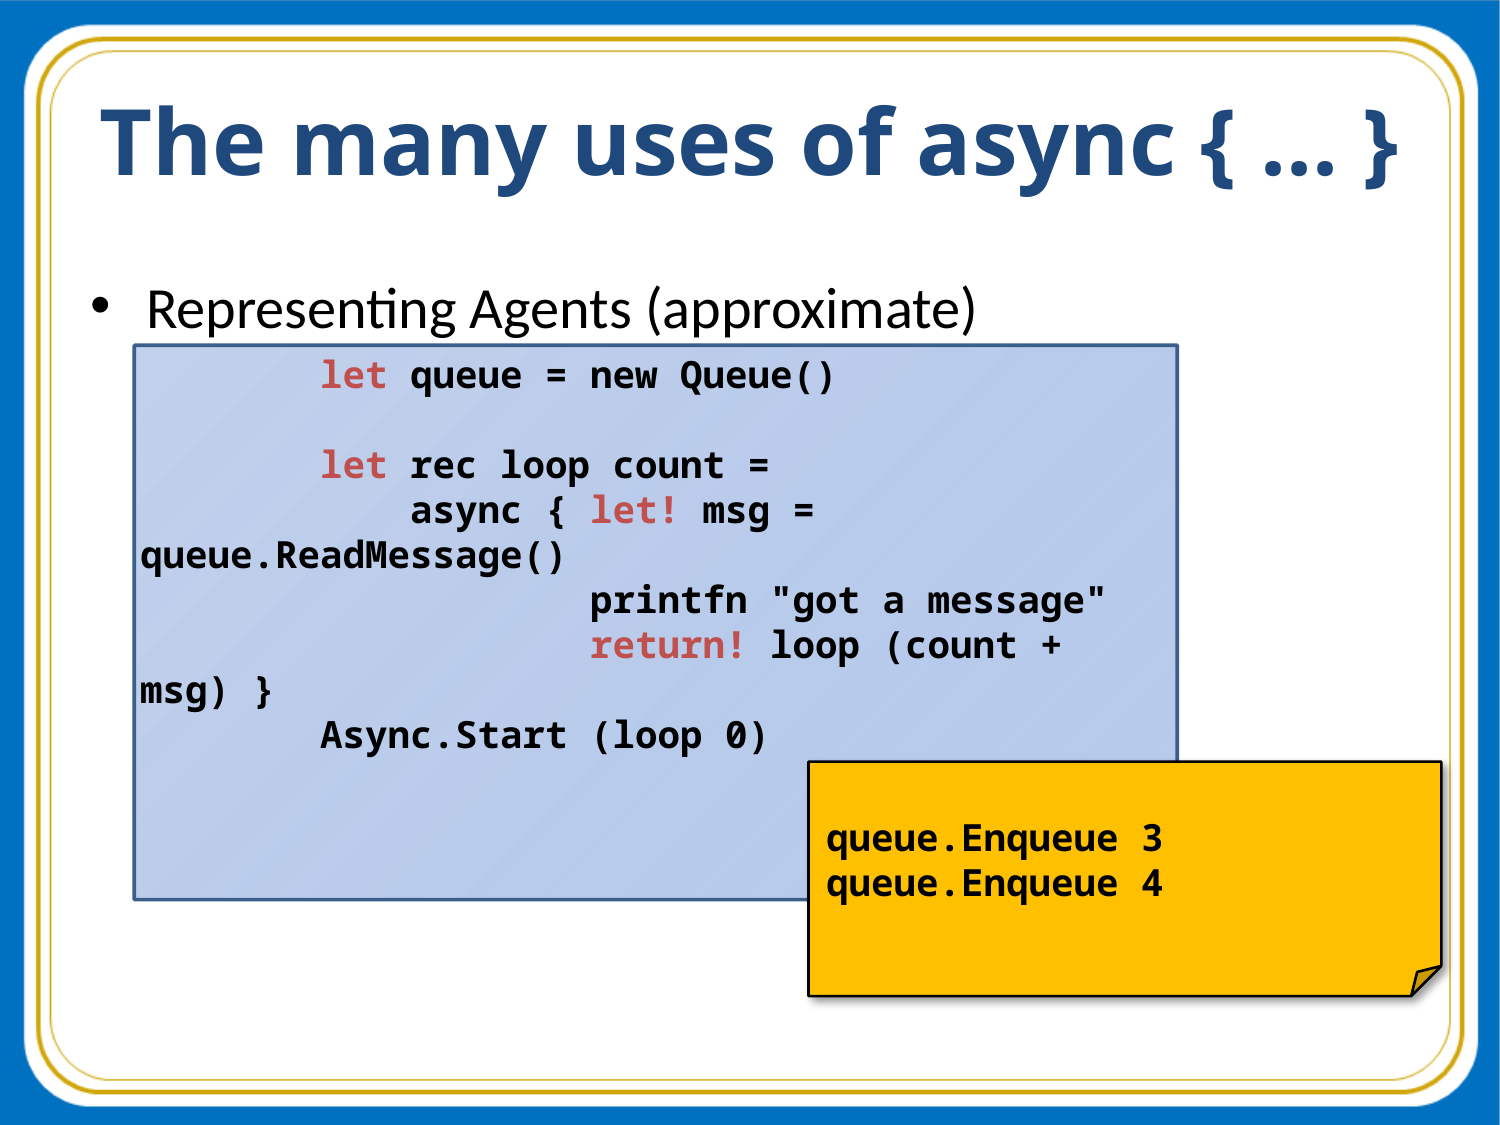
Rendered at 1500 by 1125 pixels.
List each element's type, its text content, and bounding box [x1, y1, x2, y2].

picture [0, 0, 1500, 1125]
title The many uses of async { ... } [75, 45, 1425, 233]
text_box let queue = new Queue() let rec loop count = async { let! msg = queue.ReadMessage() printfn "got a message" return! loop (count + msg) } Async.Start (loop 0) [132, 343, 1180, 902]
list Representing Agents (approximate) [75, 262, 1425, 1005]
text_box queue.Enqueue 3 queue.Enqueue 4 [808, 761, 1442, 997]
